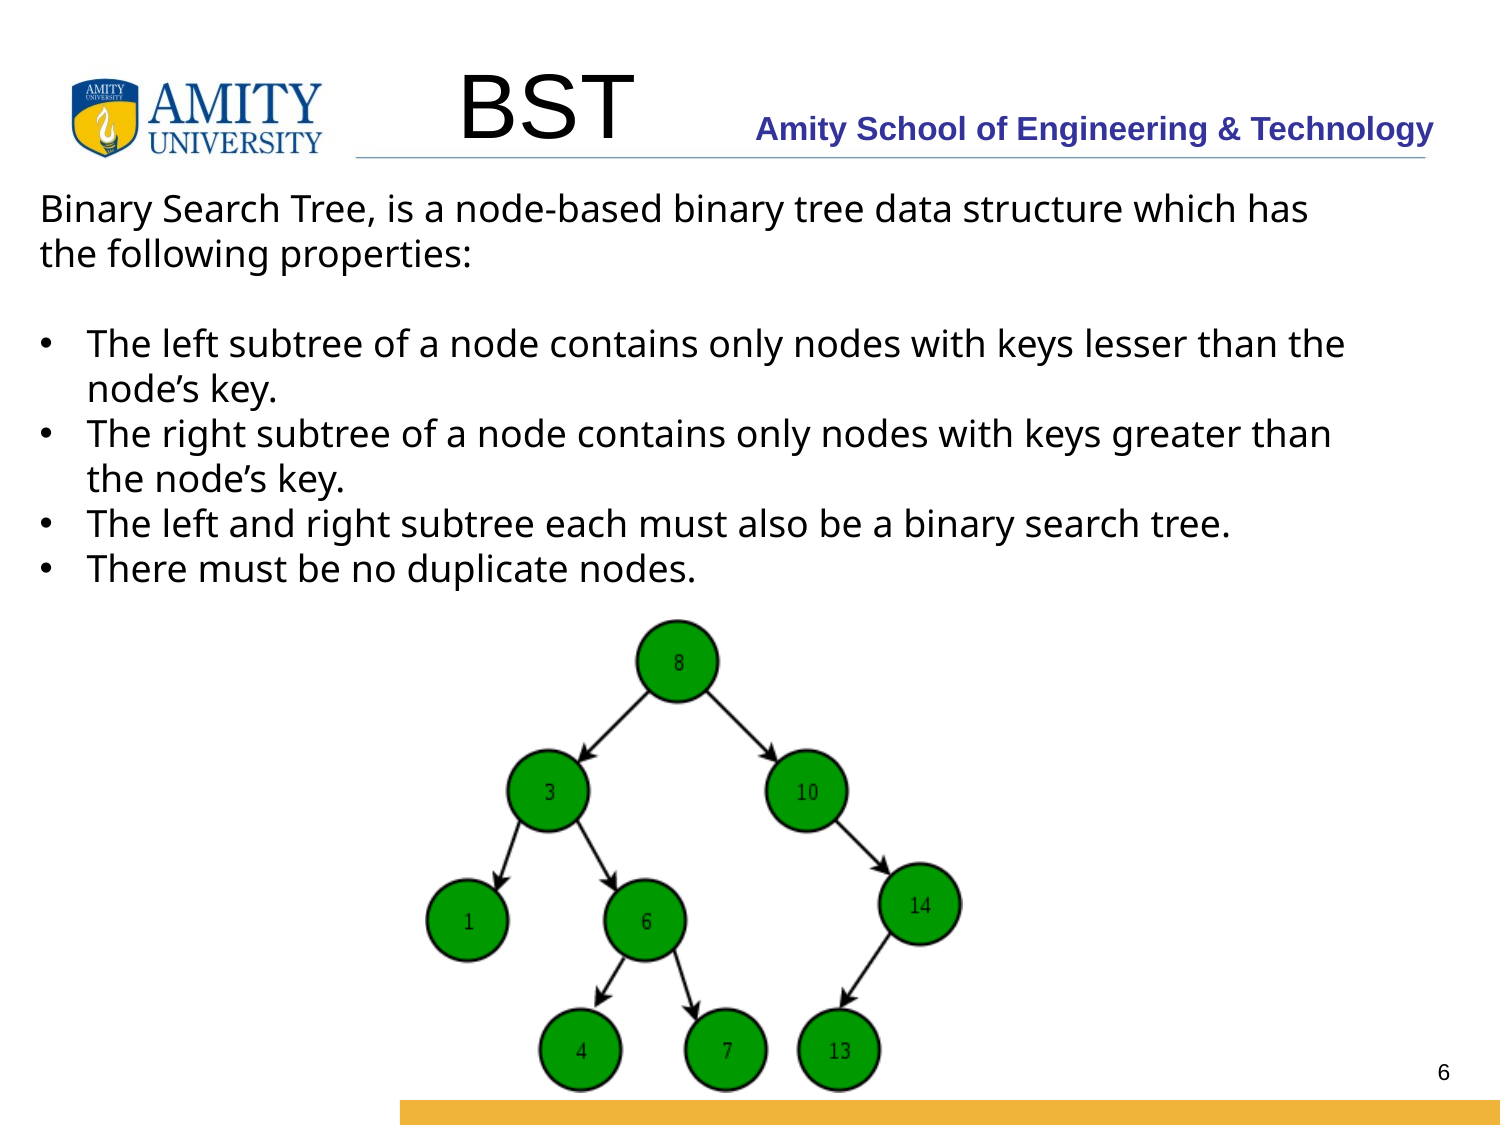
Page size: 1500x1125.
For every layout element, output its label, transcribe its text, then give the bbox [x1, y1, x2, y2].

title BST [0, 39, 1194, 155]
slide_number 6 [1115, 1050, 1466, 1125]
picture [1194, 138, 1201, 144]
text_box Binary Search Tree, is a node-based binary tree data structure which has the following properties: The left subtree of a node contains only nodes with keys lesser than the node’s key. The right subtree of a node contains only nodes with keys greater than the node’s key. The left and right subtree each must also be a binary search tree. There must be no duplicate nodes. [24, 178, 1388, 598]
picture [424, 619, 963, 1093]
picture [0, 0, 1500, 188]
picture [1194, 125, 1201, 137]
